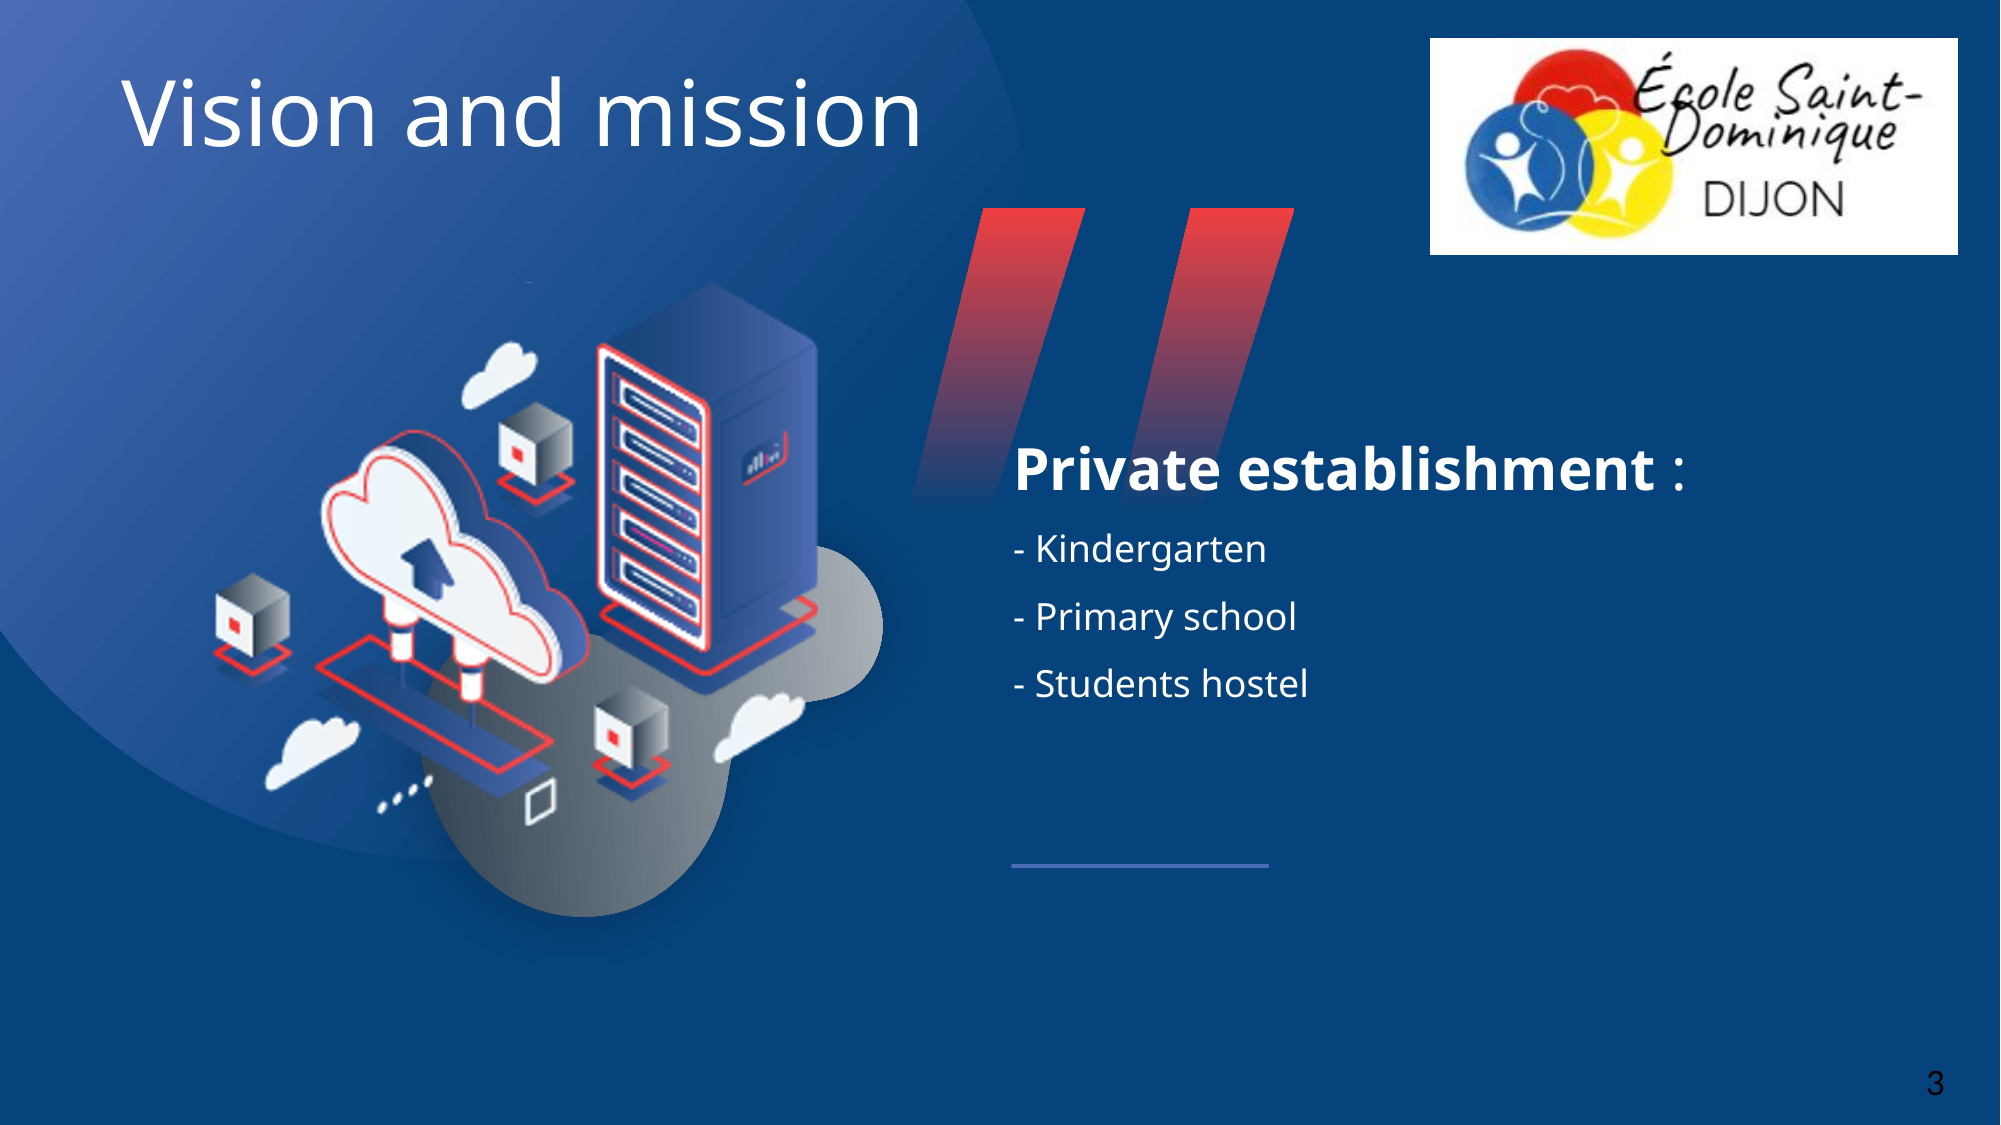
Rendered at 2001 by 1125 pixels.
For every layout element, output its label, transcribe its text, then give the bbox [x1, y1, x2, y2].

picture [1430, 38, 1958, 255]
title Private establishment : - Kindergarten - Primary school - Students hostel [998, 382, 1863, 715]
picture [213, 316, 818, 826]
text_box 3 [1911, 1050, 1986, 1111]
text_box Vision and mission [106, 52, 972, 316]
